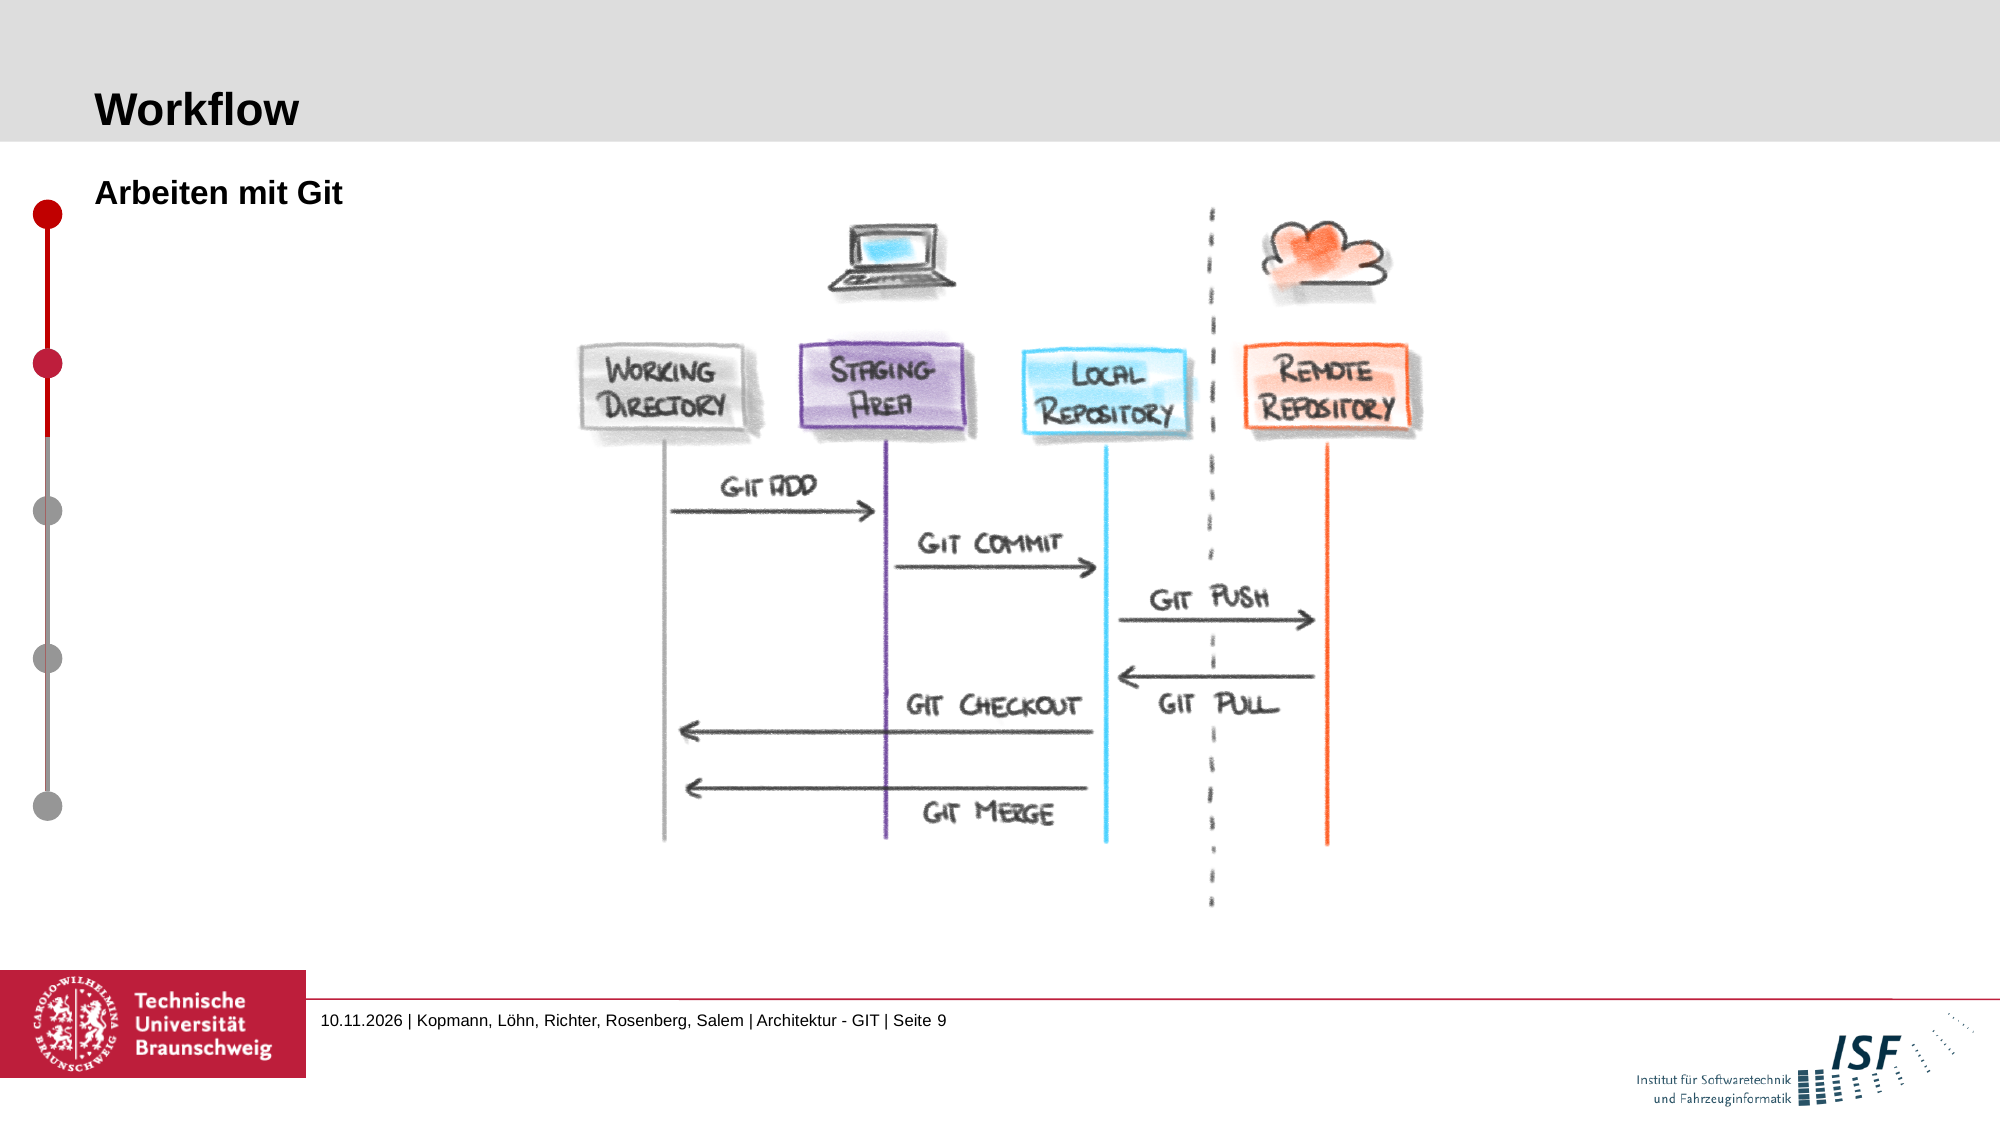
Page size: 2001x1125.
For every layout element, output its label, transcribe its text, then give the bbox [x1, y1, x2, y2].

list Arbeiten mit Git [94, 171, 1927, 954]
picture [516, 177, 1484, 948]
text_box [56, 348, 65, 379]
text_box [54, 642, 65, 674]
text_box [30, 642, 42, 675]
text_box [30, 348, 41, 379]
text_box [30, 197, 65, 231]
picture [0, 970, 306, 1078]
text_box [54, 495, 65, 527]
text_box [30, 790, 65, 823]
picture [1634, 1012, 1974, 1107]
text_box [30, 495, 42, 527]
title Workflow [94, 18, 1927, 135]
